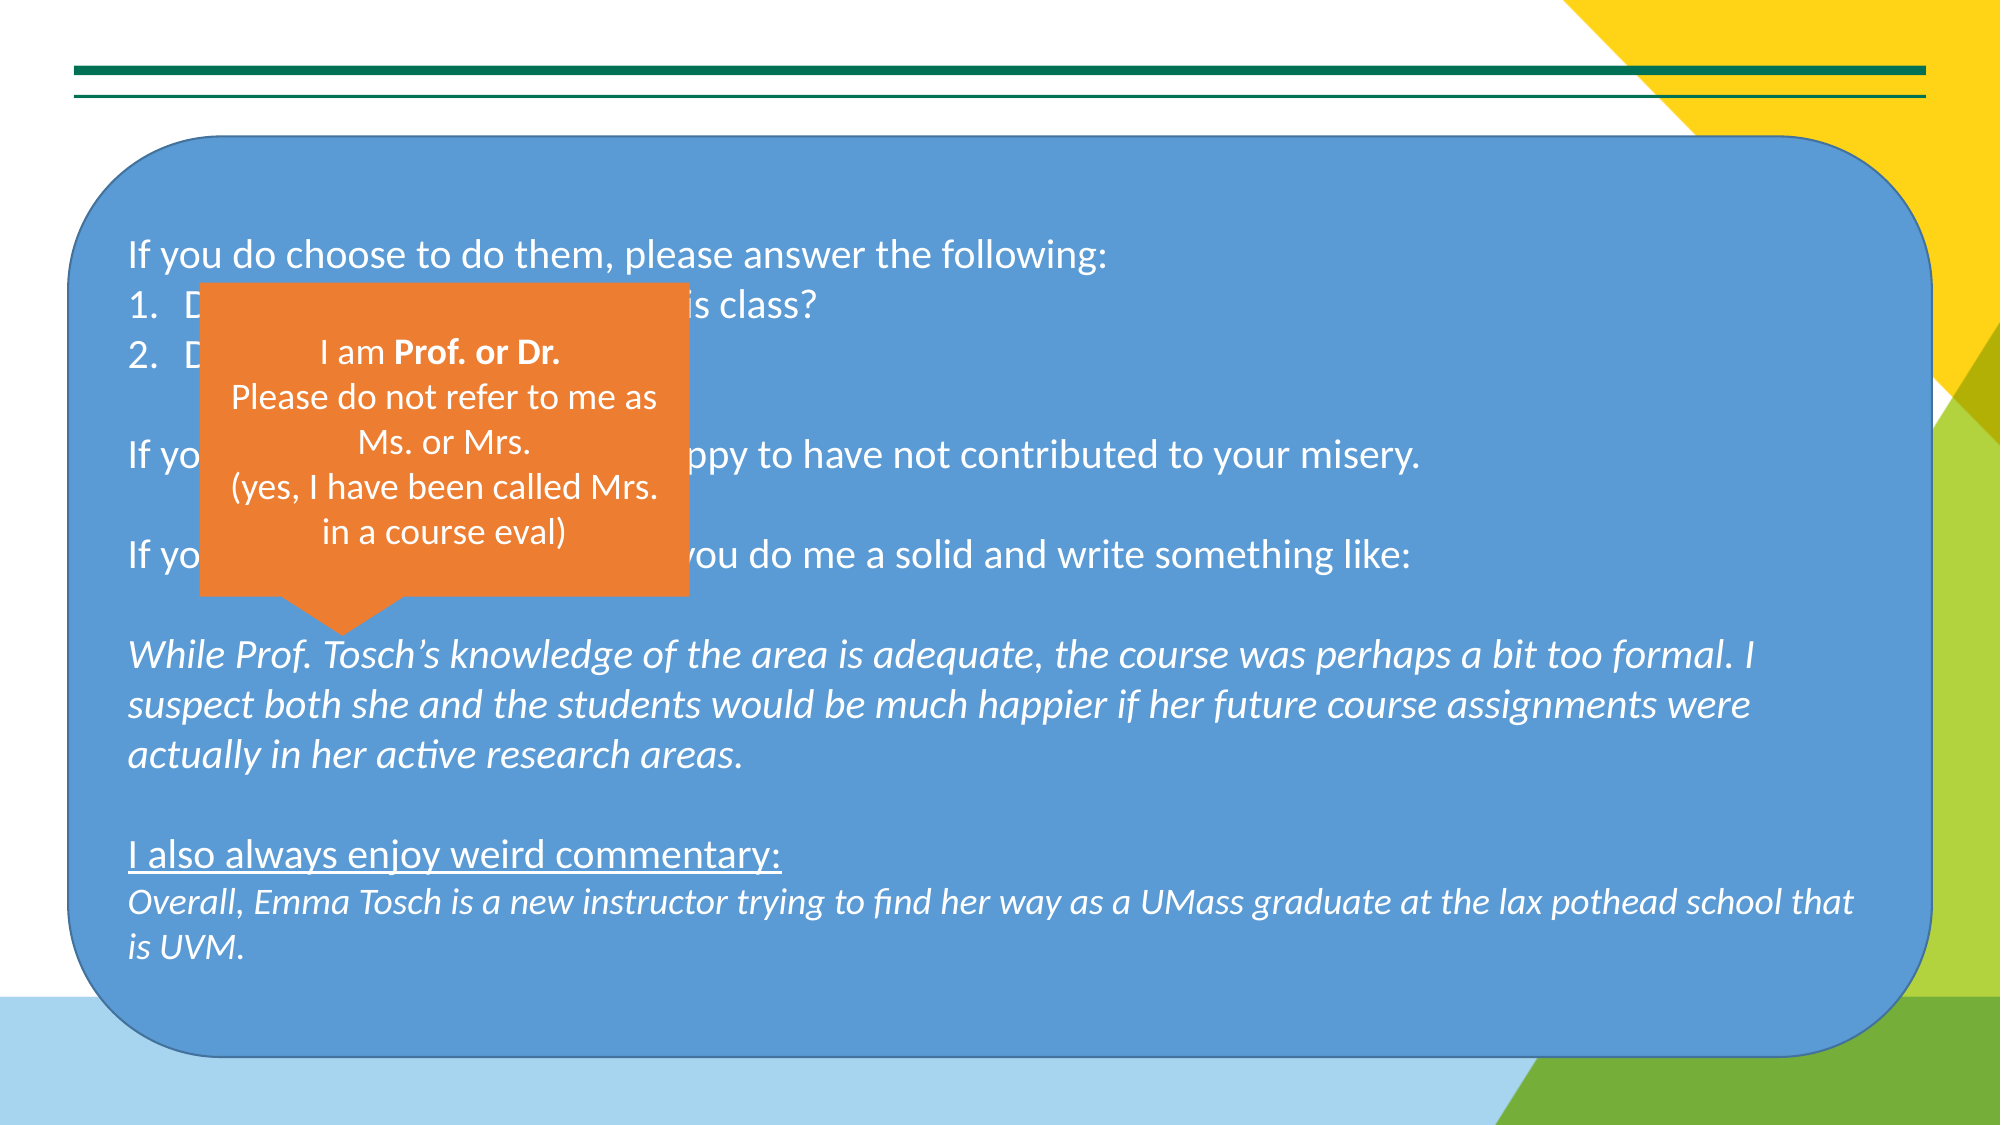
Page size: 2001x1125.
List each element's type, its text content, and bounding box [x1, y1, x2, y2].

text_box If you do choose to do them, please answer the following: Did you learn something in this class? Did you feel respected? If you liked the class, cool! I’m happy to have not contributed to your misery. If you didn’t like the class, could you do me a solid and write something like: While Prof. Tosch’s knowledge of the area is adequate, the course was perhaps a bit too formal. I suspect both she and the students would be much happier if her future course assignments were actually in her active research areas. I also always enjoy weird commentary: Overall, Emma Tosch is a new instructor trying to find her way as a UMass graduate at the lax pothead school that is UVM. [67, 135, 1933, 1059]
text_box I am Prof. or Dr. Please do not refer to me as Ms. or Mrs. (yes, I have been called Mrs. in a course eval) [198, 281, 691, 638]
picture [0, 0, 2000, 1125]
